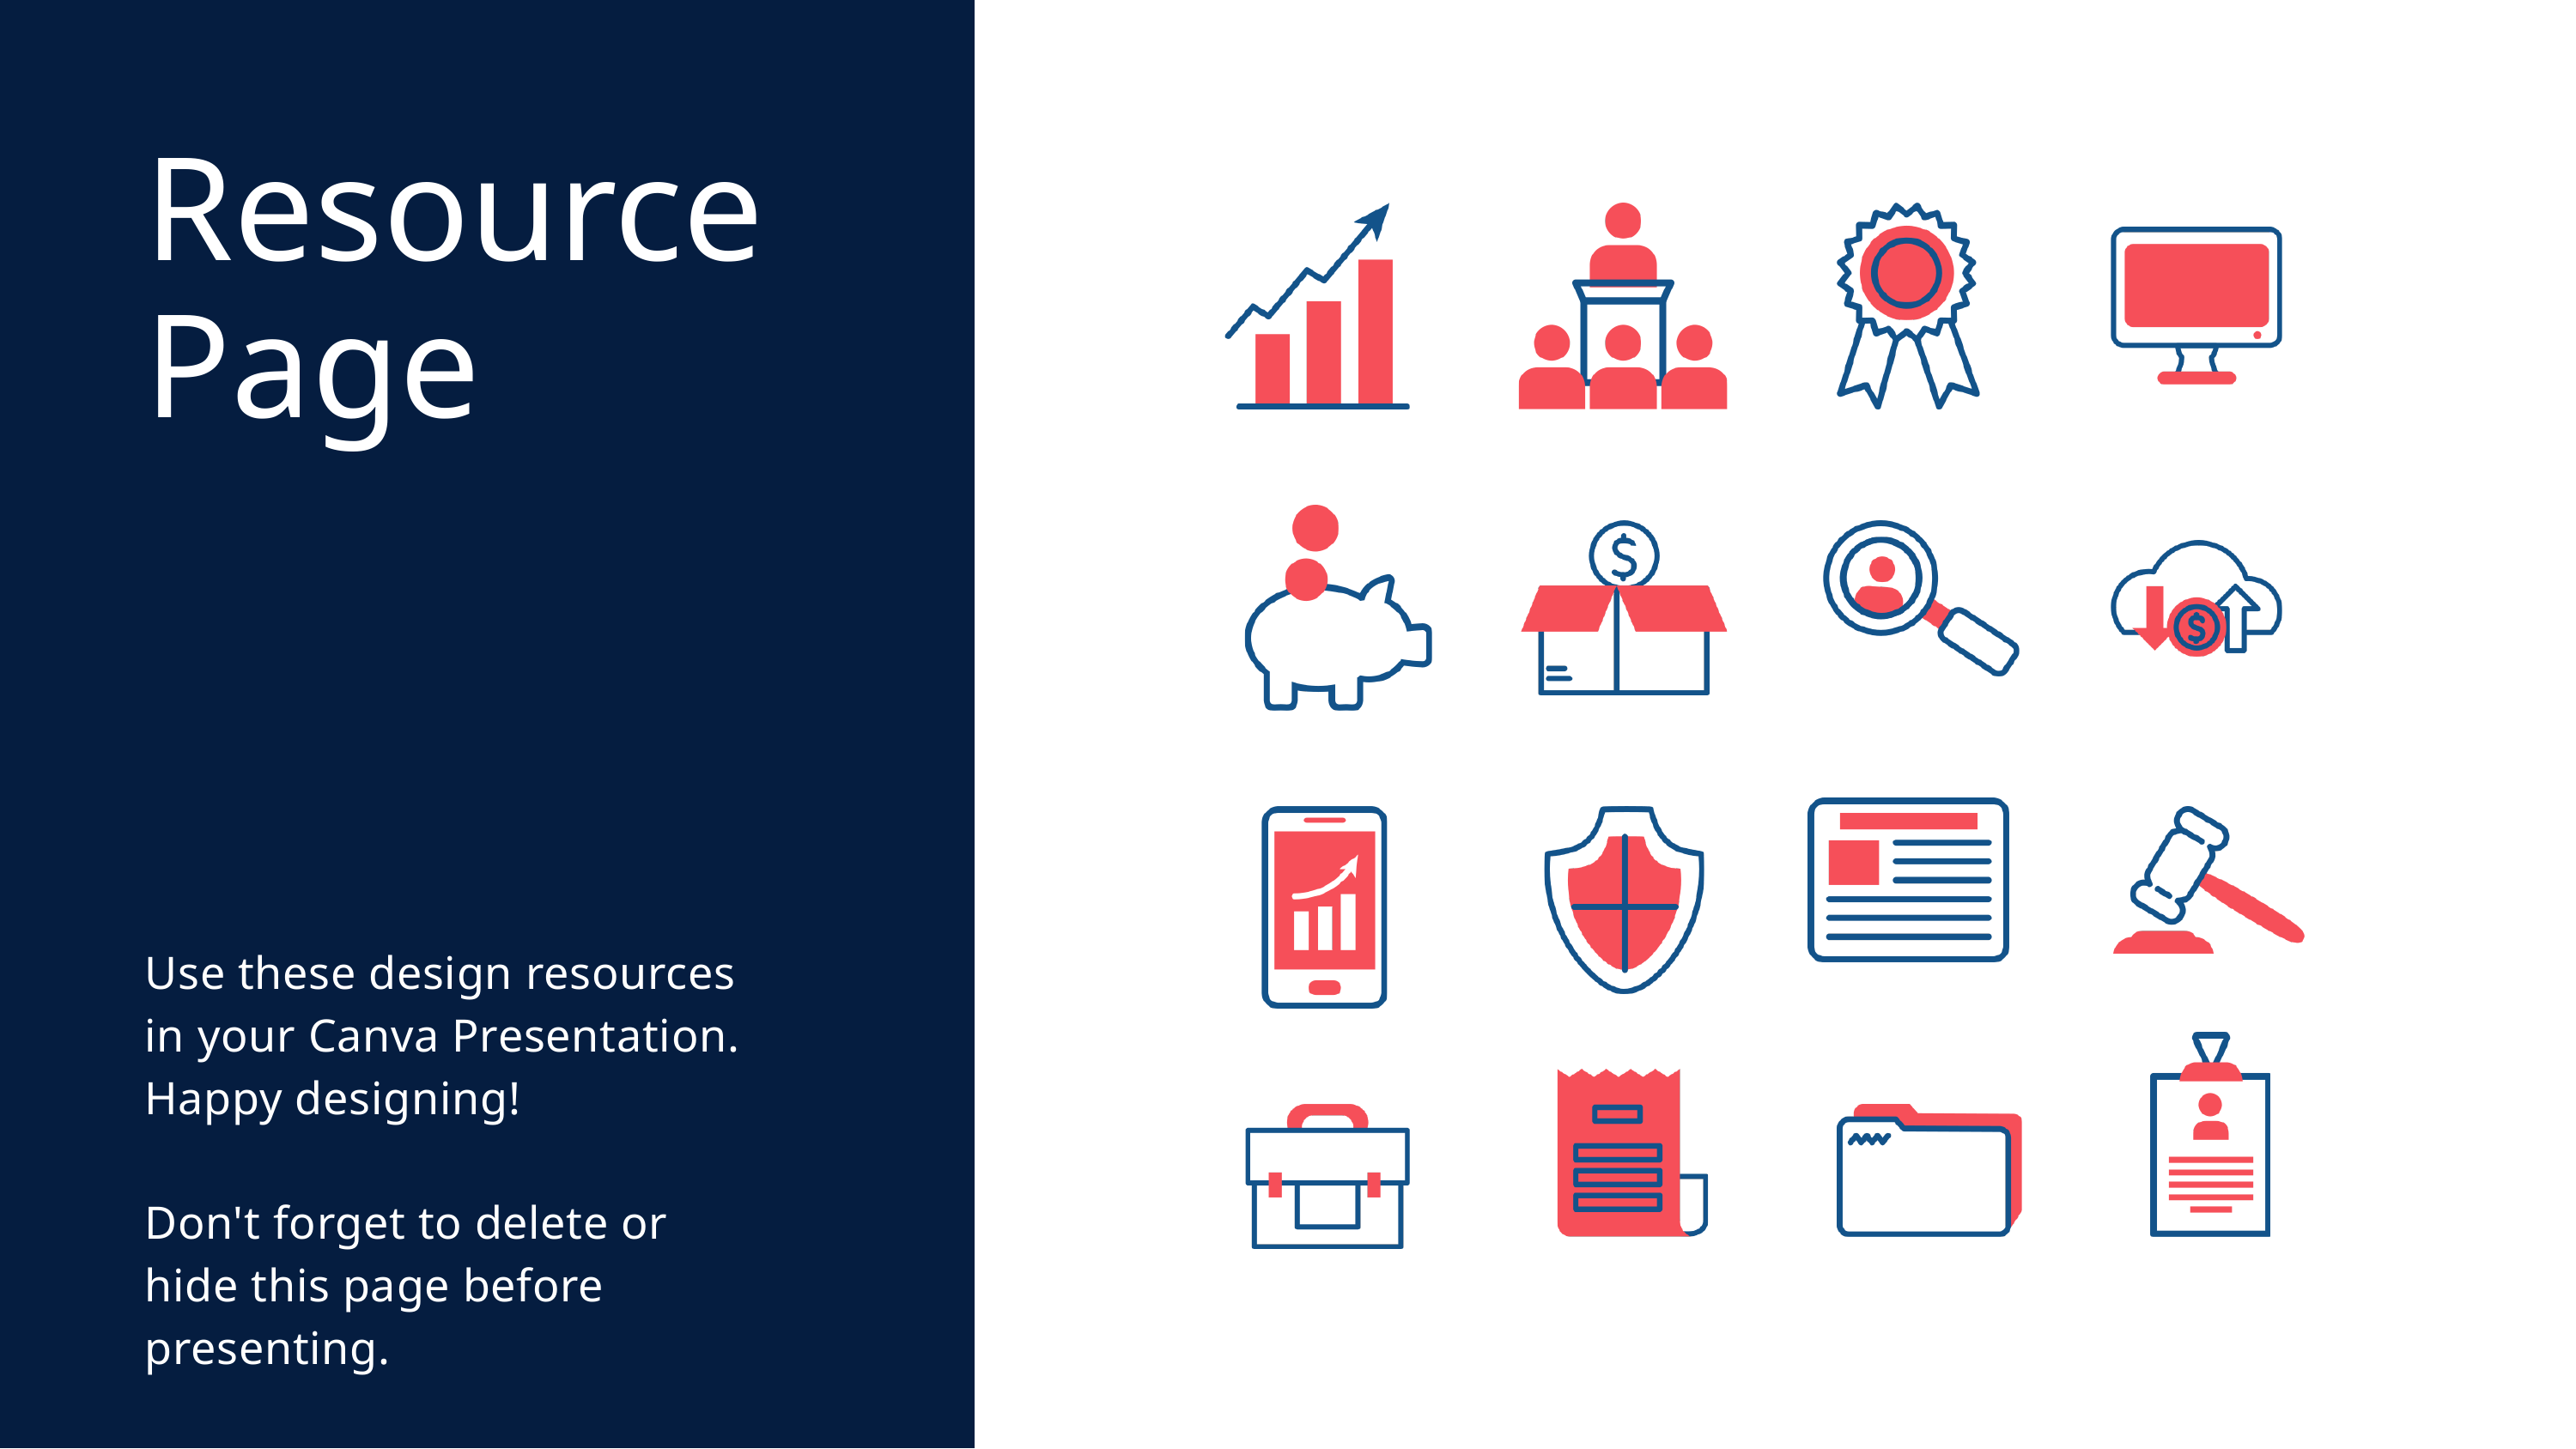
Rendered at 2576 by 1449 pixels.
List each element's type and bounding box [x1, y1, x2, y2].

text_box [2111, 227, 2282, 385]
text_box [2111, 540, 2282, 657]
text_box [1245, 1104, 1410, 1249]
text_box [1544, 806, 1704, 994]
text_box [1807, 797, 2009, 962]
text_box [0, 0, 975, 1449]
text_box [1224, 203, 1410, 409]
text_box [2113, 806, 2308, 954]
text_box [1557, 1069, 1709, 1237]
text_box [1518, 203, 1728, 409]
text_box [1244, 505, 1432, 711]
text_box [1261, 806, 1388, 1009]
text_box [1521, 520, 1728, 695]
text_box [1816, 520, 2020, 676]
text_box [1837, 203, 1980, 409]
text_box [1837, 1104, 2022, 1237]
text_box [2150, 1032, 2270, 1237]
